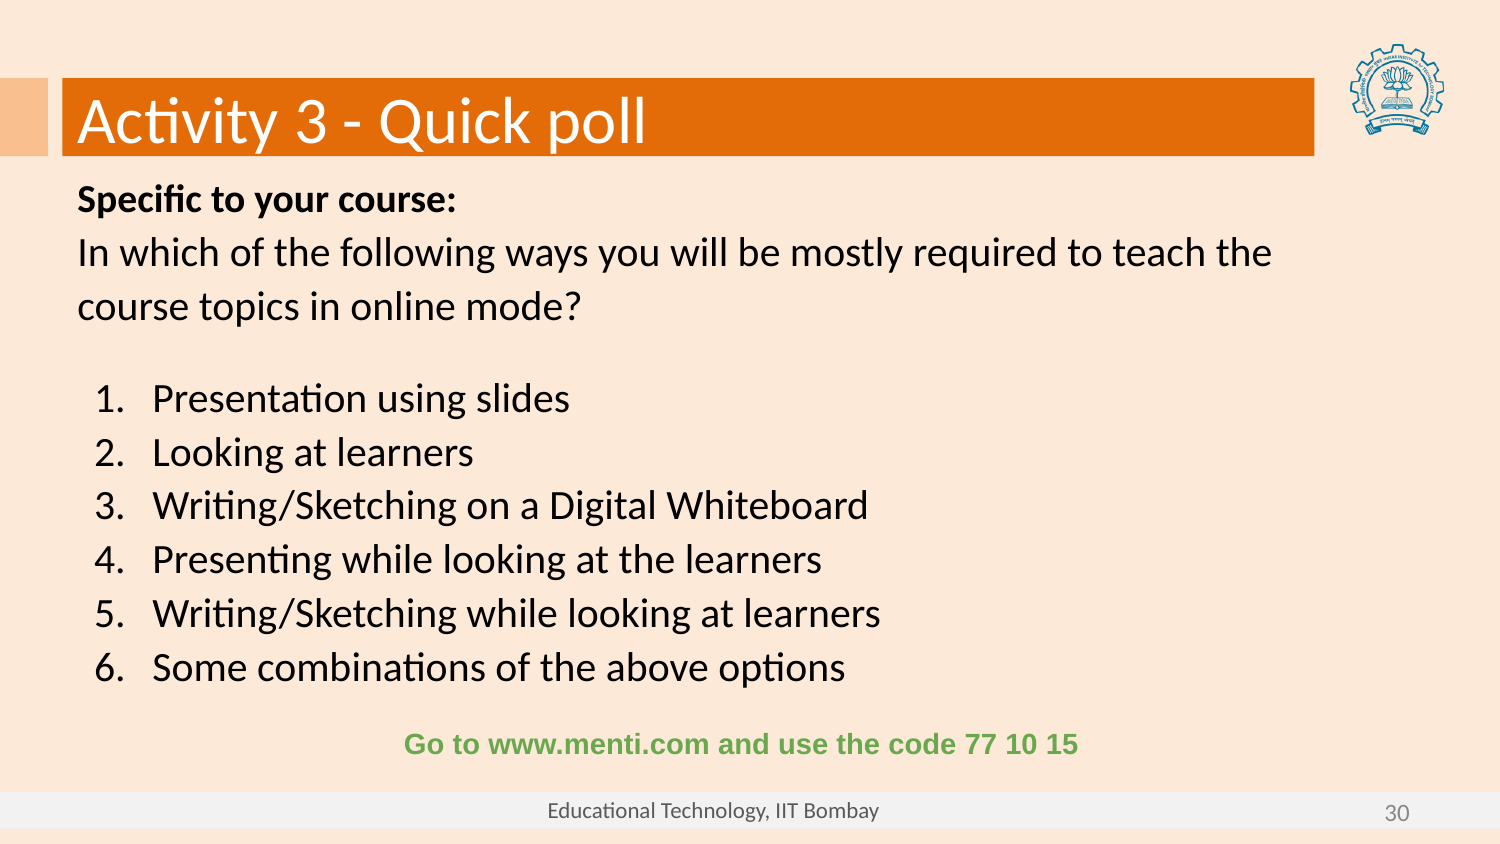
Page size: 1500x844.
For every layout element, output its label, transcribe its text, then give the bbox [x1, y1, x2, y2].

slide_number 30 [1332, 789, 1425, 835]
picture [1374, 126, 1420, 135]
list Activity 3 - Quick poll [62, 78, 1315, 157]
text_box Go to www.menti.com and use the code 77 10 15 [388, 710, 1111, 770]
picture [1350, 44, 1444, 135]
list Specific to your course: In which of the following ways you will be mostly required to teach the course topics in online mode? Presentation using slides Looking at learners Writing/Sketching on a Digital Whiteboard Presenting while looking at the learners Writing/Sketching while looking at learners Some combinations of the above options [62, 159, 1350, 747]
